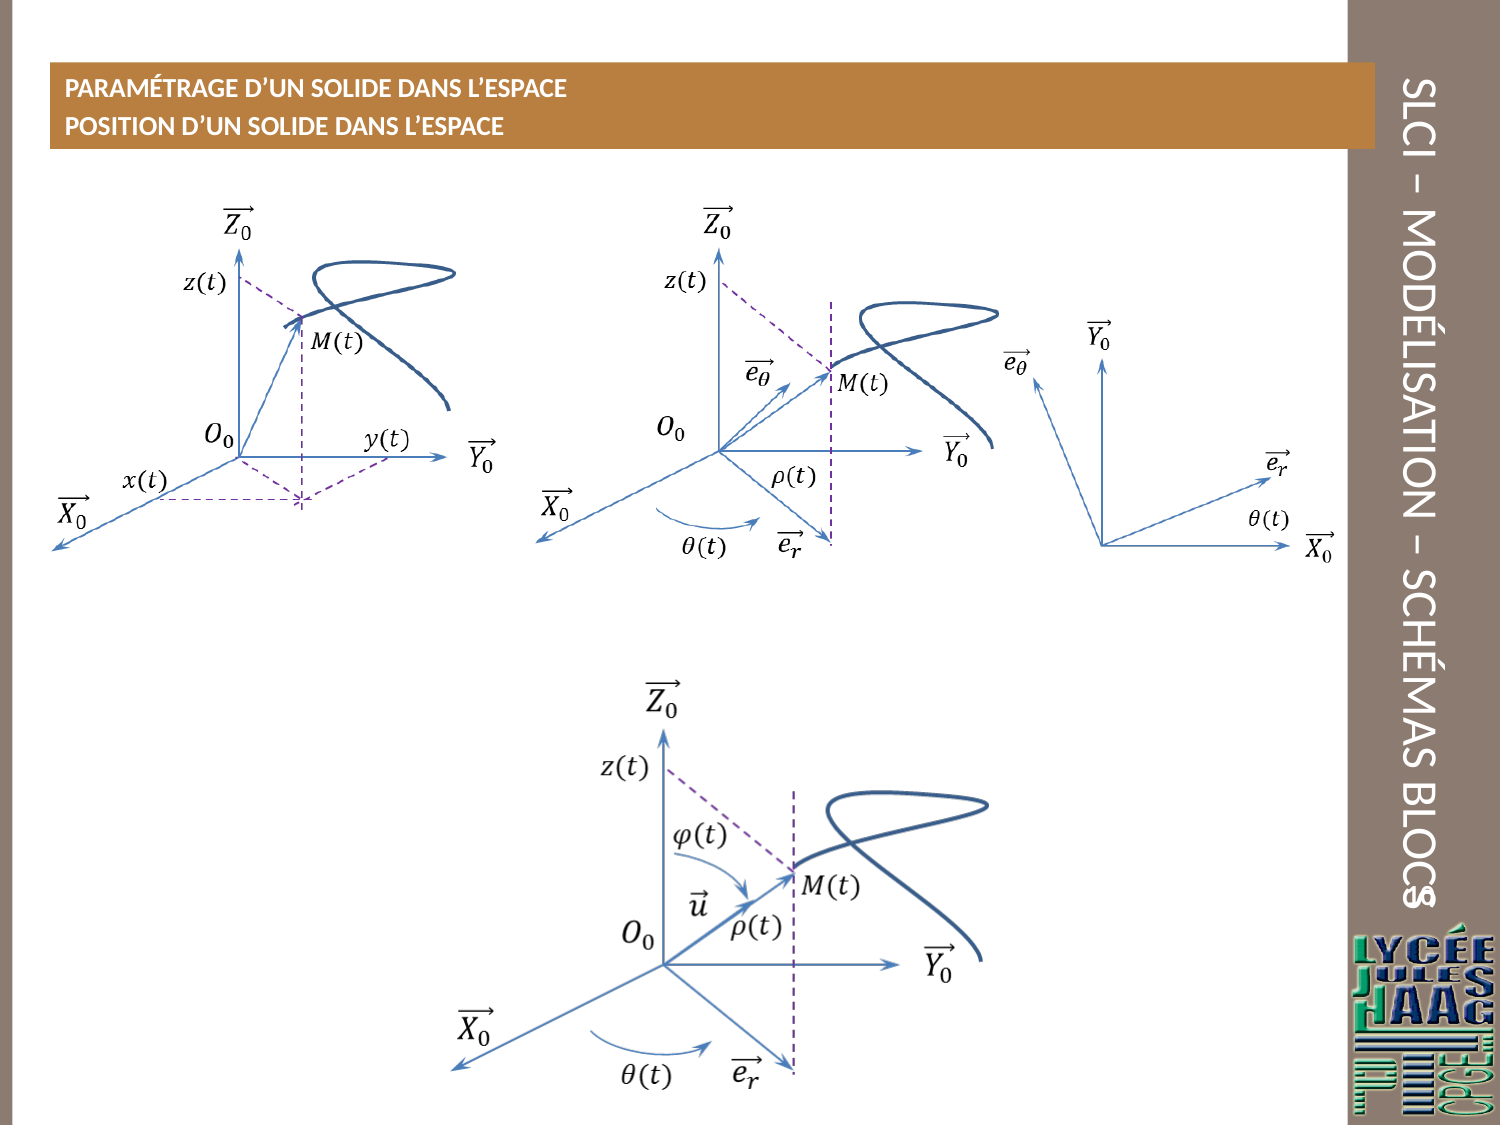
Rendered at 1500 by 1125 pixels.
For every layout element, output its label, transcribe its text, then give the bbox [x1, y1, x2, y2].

picture [32, 195, 512, 569]
picture [516, 195, 1349, 571]
slide_number 10 [1340, 869, 1500, 917]
picture [430, 668, 990, 1104]
picture [1346, 917, 1500, 1125]
list Paramétrage d’un solide dans l’espace Position d’un solide dans l’espace [50, 62, 1375, 149]
